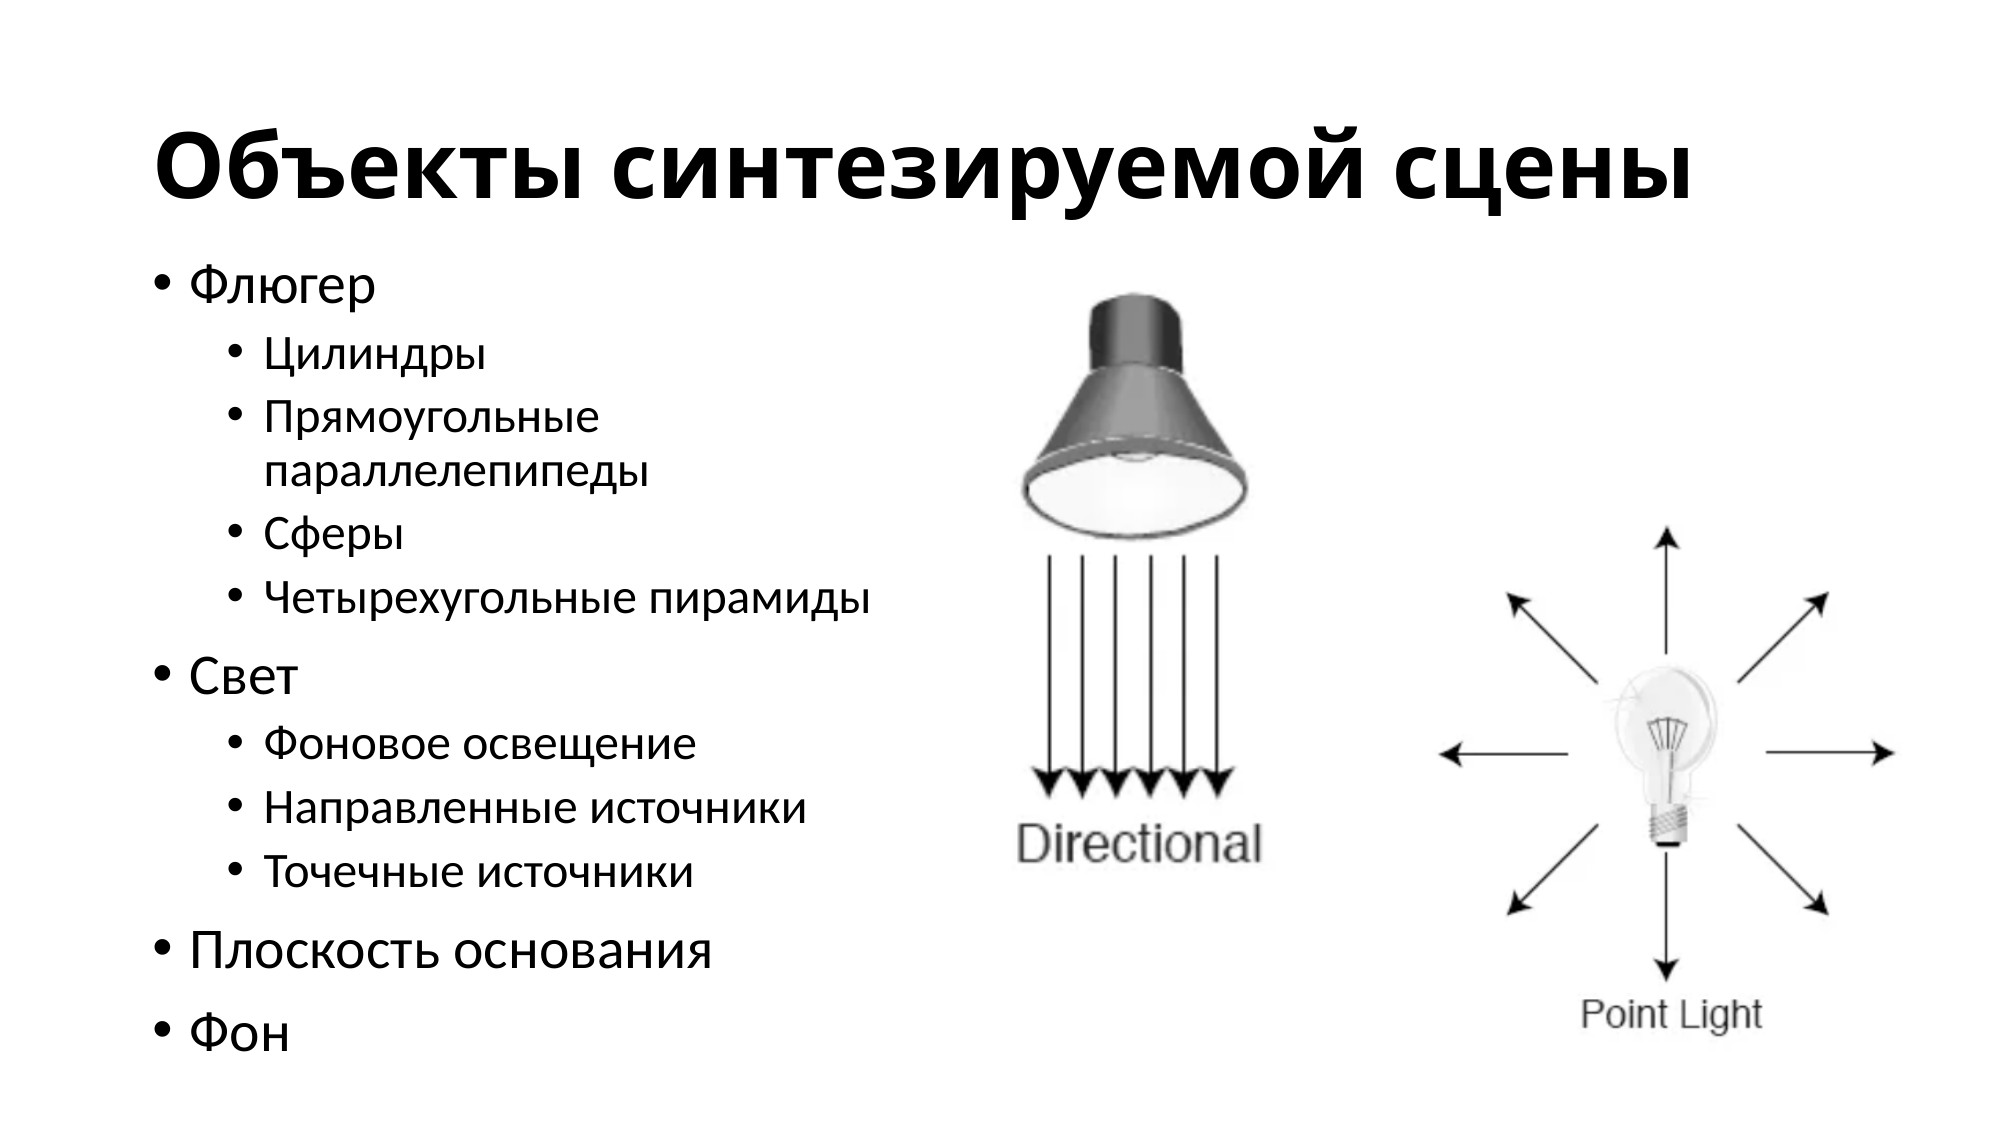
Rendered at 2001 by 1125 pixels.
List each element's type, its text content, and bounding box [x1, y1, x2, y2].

picture [944, 246, 1315, 914]
picture [1420, 502, 1912, 1065]
list Флюгер Цилиндры Прямоугольные параллелепипеды Сферы Четырехугольные пирамиды Свет Фоновое освещение Направленные источники Точечные источники Плоскость основания Фон [137, 246, 923, 1078]
title Объекты синтезируемой сцены [137, 59, 1863, 278]
